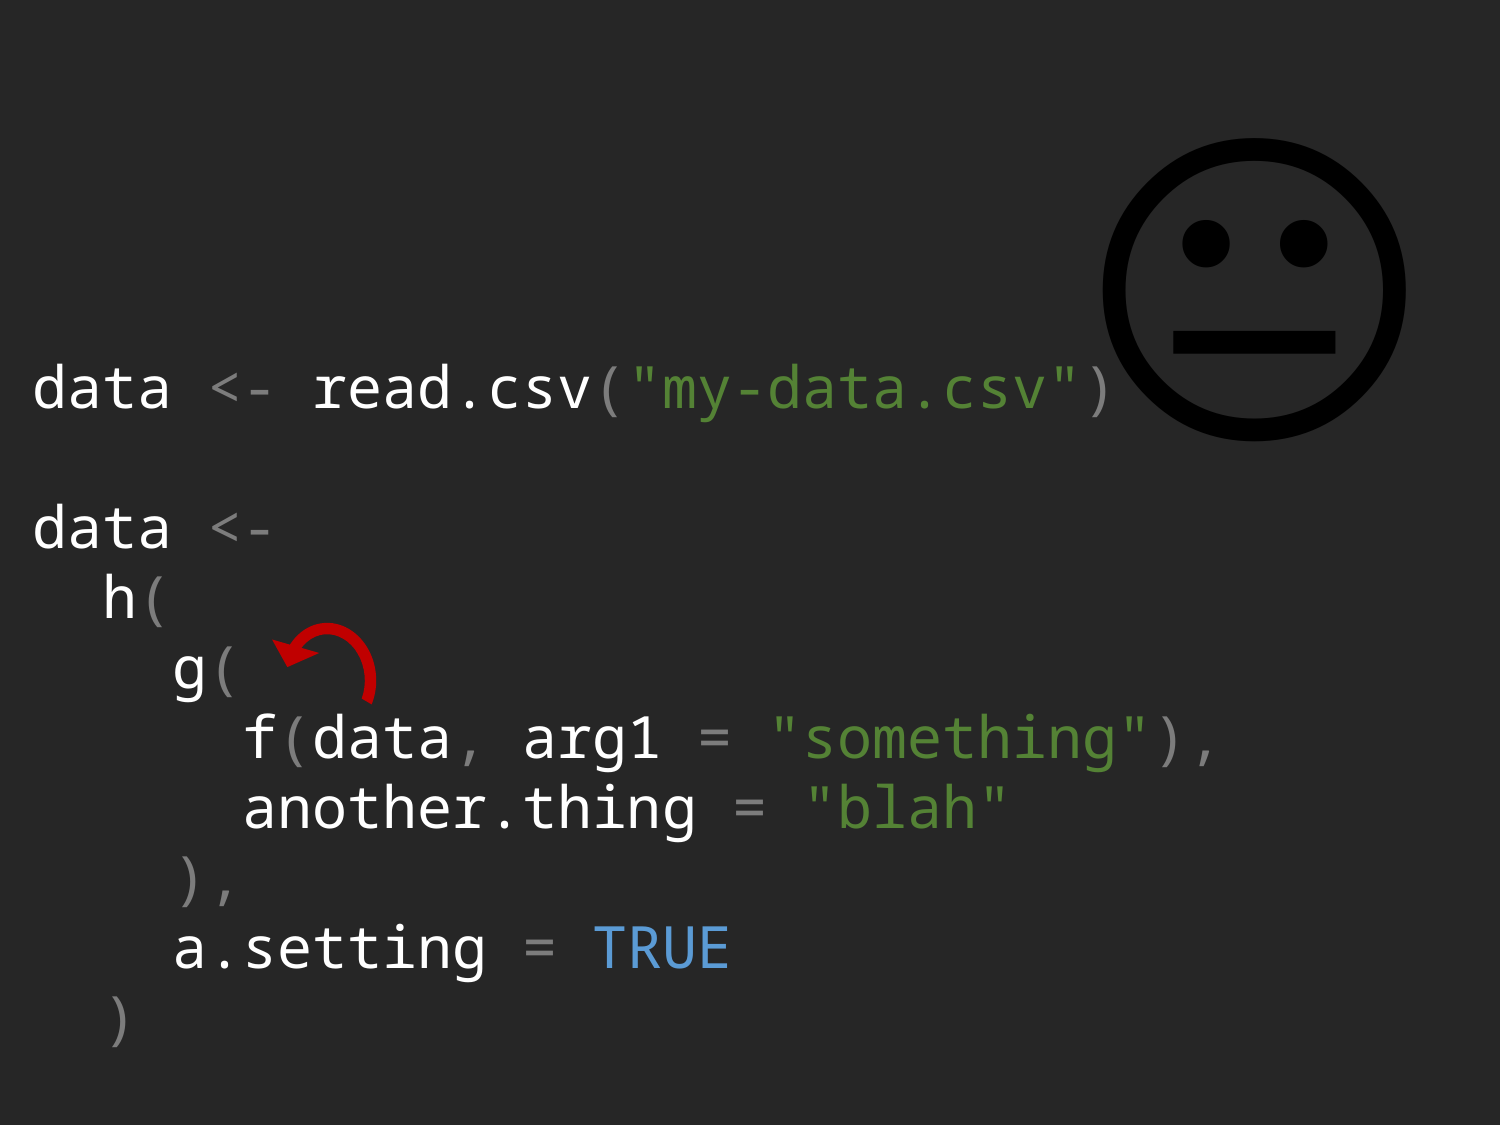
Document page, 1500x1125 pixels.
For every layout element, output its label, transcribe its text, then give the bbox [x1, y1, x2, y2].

text_box [269, 621, 378, 706]
text_box 😐 [1059, 63, 1450, 493]
text_box data <- read.csv("my-data.csv") data <- h( g( f(data, arg1 = "something"), another.thing = "blah" ), a.setting = TRUE ) [17, 342, 1483, 1125]
